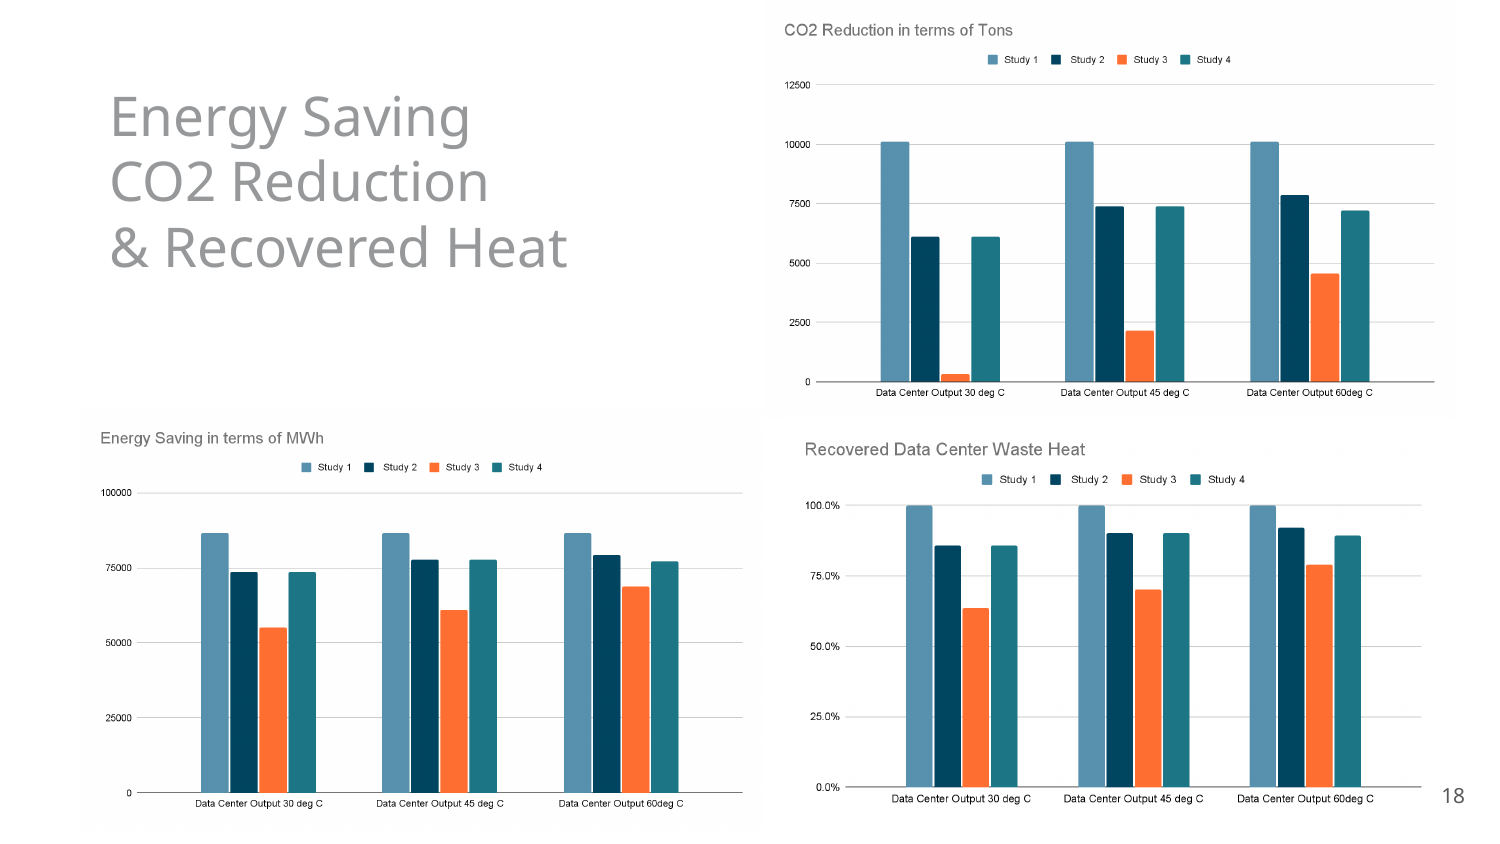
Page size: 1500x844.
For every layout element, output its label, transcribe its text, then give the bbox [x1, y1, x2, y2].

slide_number 18 [1443, 764, 1480, 830]
picture [78, 0, 1455, 831]
text_box Energy Saving CO2 Reduction & Recovered Heat [94, 66, 729, 294]
